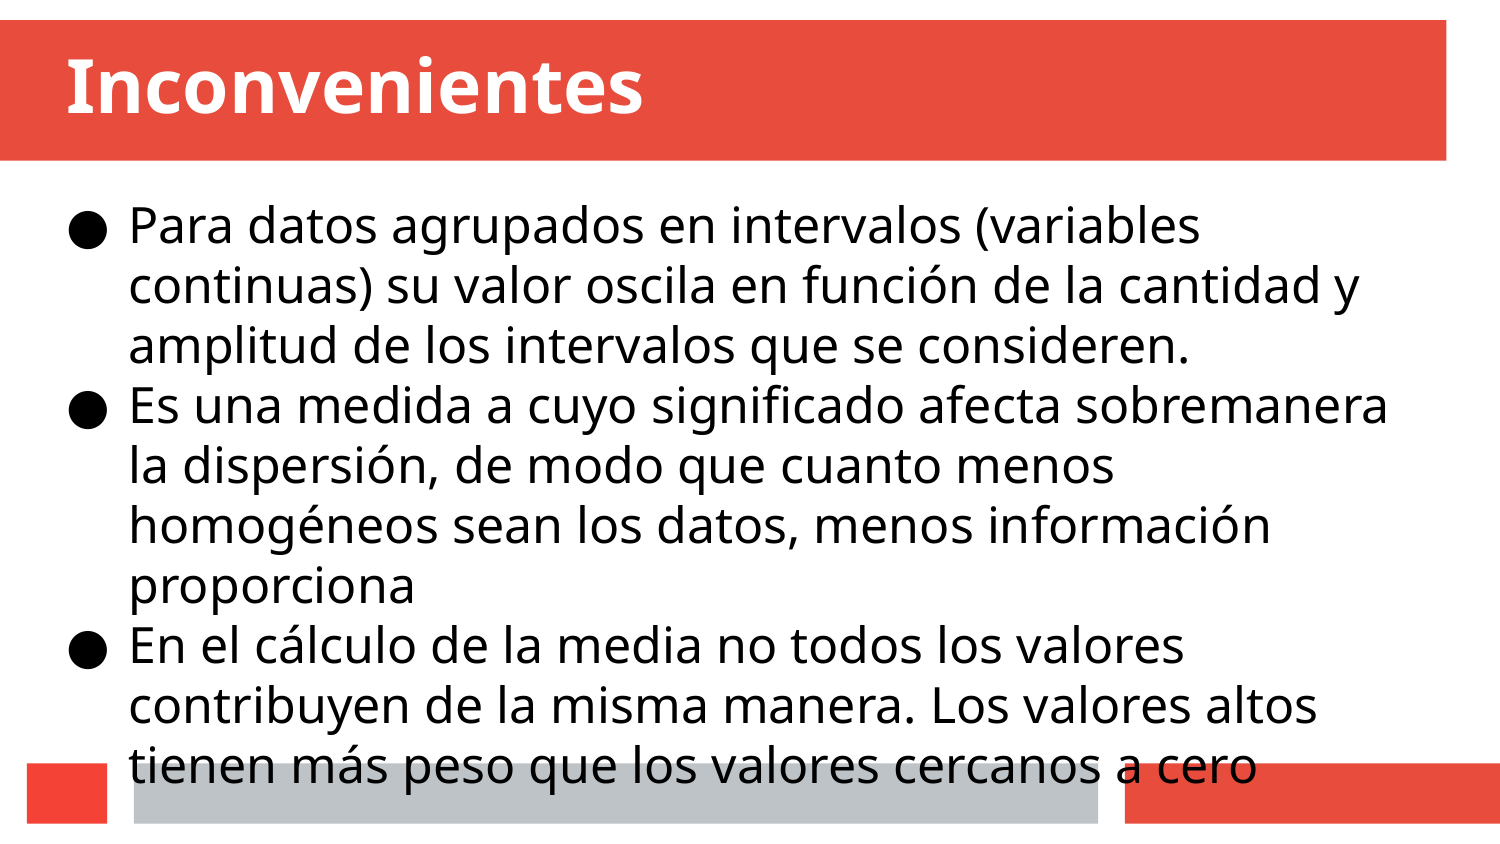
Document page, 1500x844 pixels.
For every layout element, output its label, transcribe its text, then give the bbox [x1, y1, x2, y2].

title Inconvenientes [53, 40, 1447, 141]
subtitle Para datos agrupados en intervalos (variables continuas) su valor oscila en función de la cantidad y amplitud de los intervalos que se consideren. Es una medida a cuyo significado afecta sobremanera la dispersión, de modo que cuanto menos homogéneos sean los datos, menos información proporciona En el cálculo de la media no todos los valores contribuyen de la misma manera. Los valores altos tienen más peso que los valores cercanos a cero [41, 181, 1434, 704]
